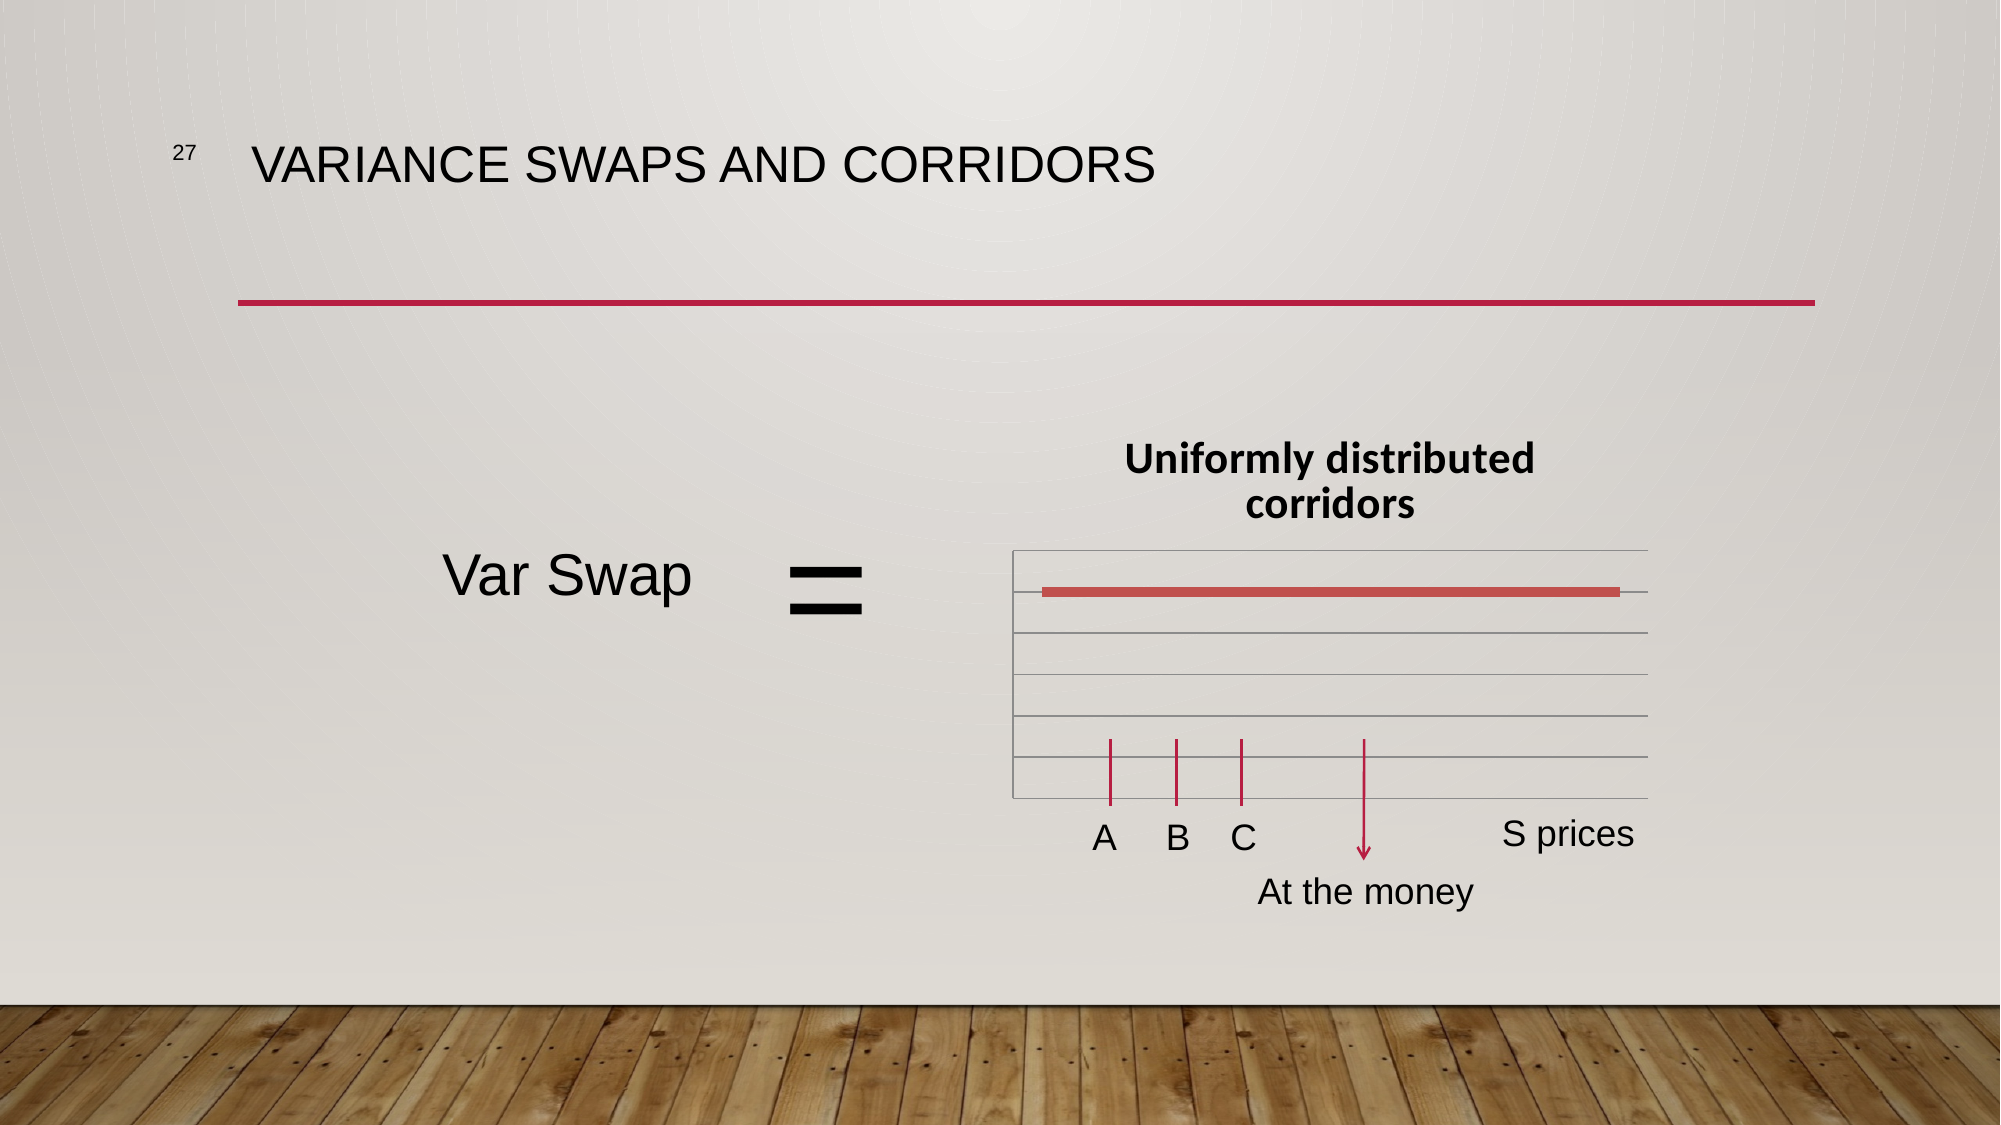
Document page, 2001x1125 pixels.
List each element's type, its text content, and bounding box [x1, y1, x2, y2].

text_box S prices [1487, 807, 1651, 862]
slide_number 27 [78, 131, 212, 214]
title Variance Swaps and Corridors [238, 131, 1814, 305]
text_box Var Swap [427, 529, 709, 615]
chart [999, 408, 1662, 807]
text_box B [1151, 807, 1206, 866]
picture [0, 1005, 2000, 1125]
text_box At the money [1242, 860, 1490, 920]
text_box C [1215, 807, 1272, 866]
text_box A [1077, 807, 1132, 866]
text_box = [768, 485, 903, 677]
